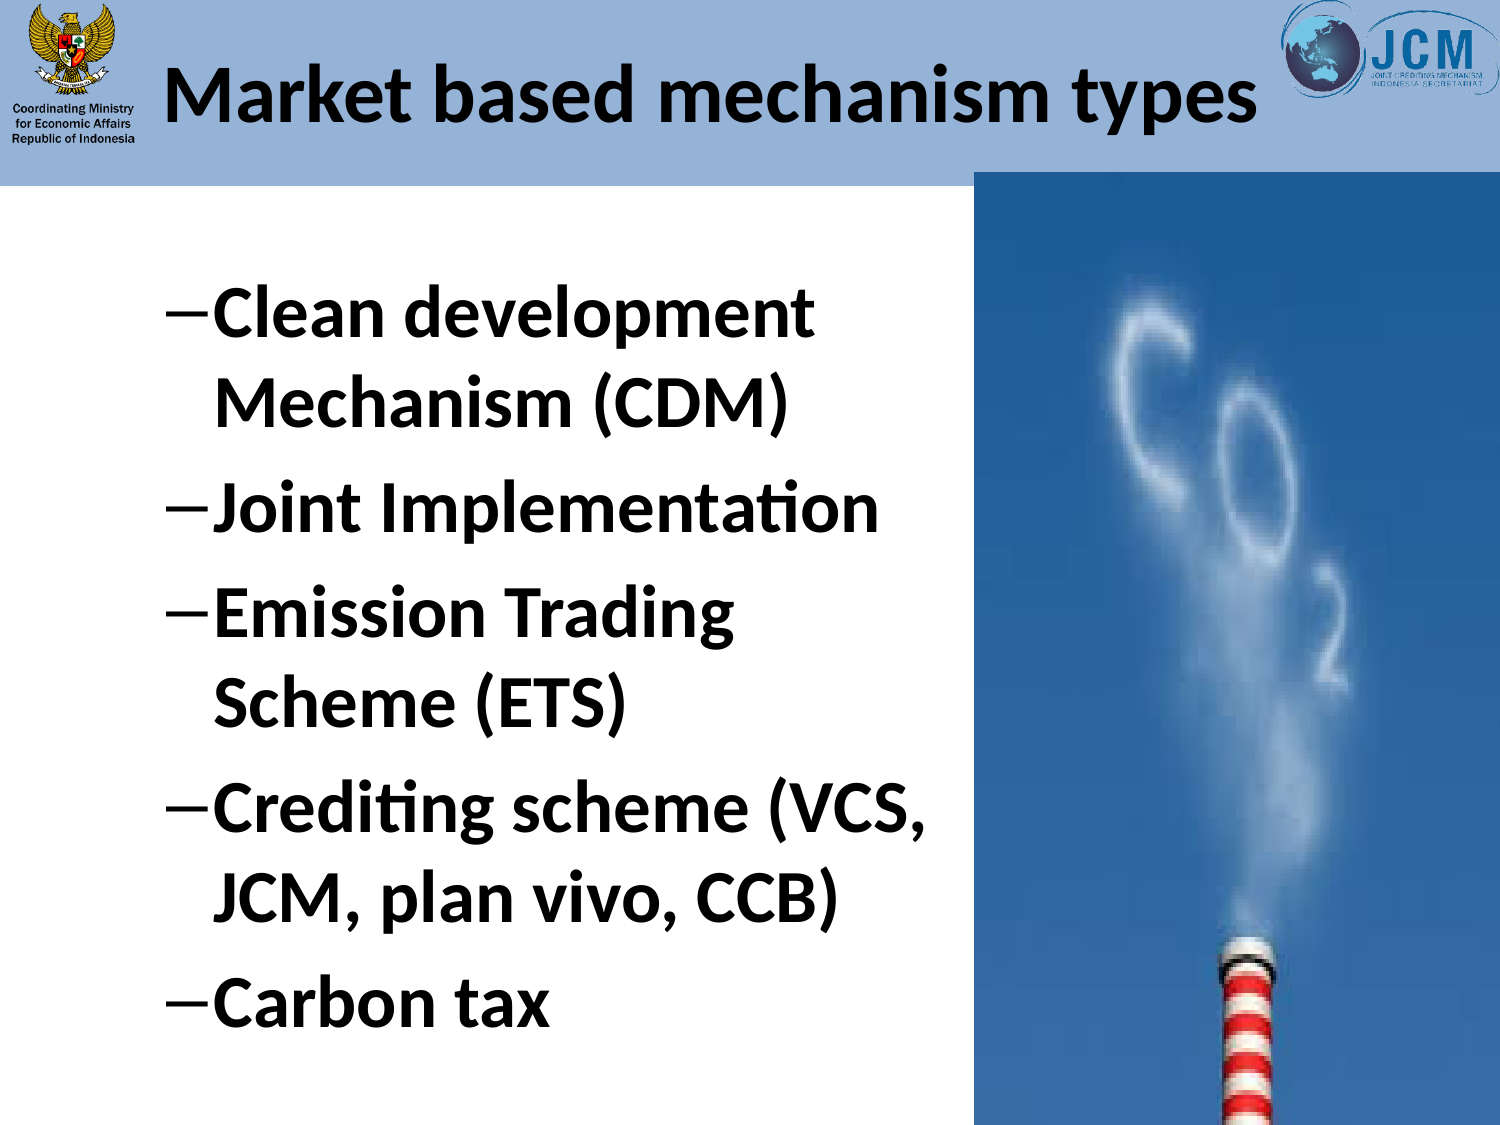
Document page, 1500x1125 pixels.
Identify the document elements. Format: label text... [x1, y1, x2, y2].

picture [0, 0, 243, 185]
picture [1365, 0, 1500, 98]
title Market based mechanism types [147, 0, 1365, 183]
picture [974, 172, 1500, 1125]
list Clean development Mechanism (CDM) Joint Implementation Emission Trading Scheme (ETS) Crediting scheme (VCS, JCM, plan vivo, CCB) Carbon tax [76, 255, 969, 1064]
